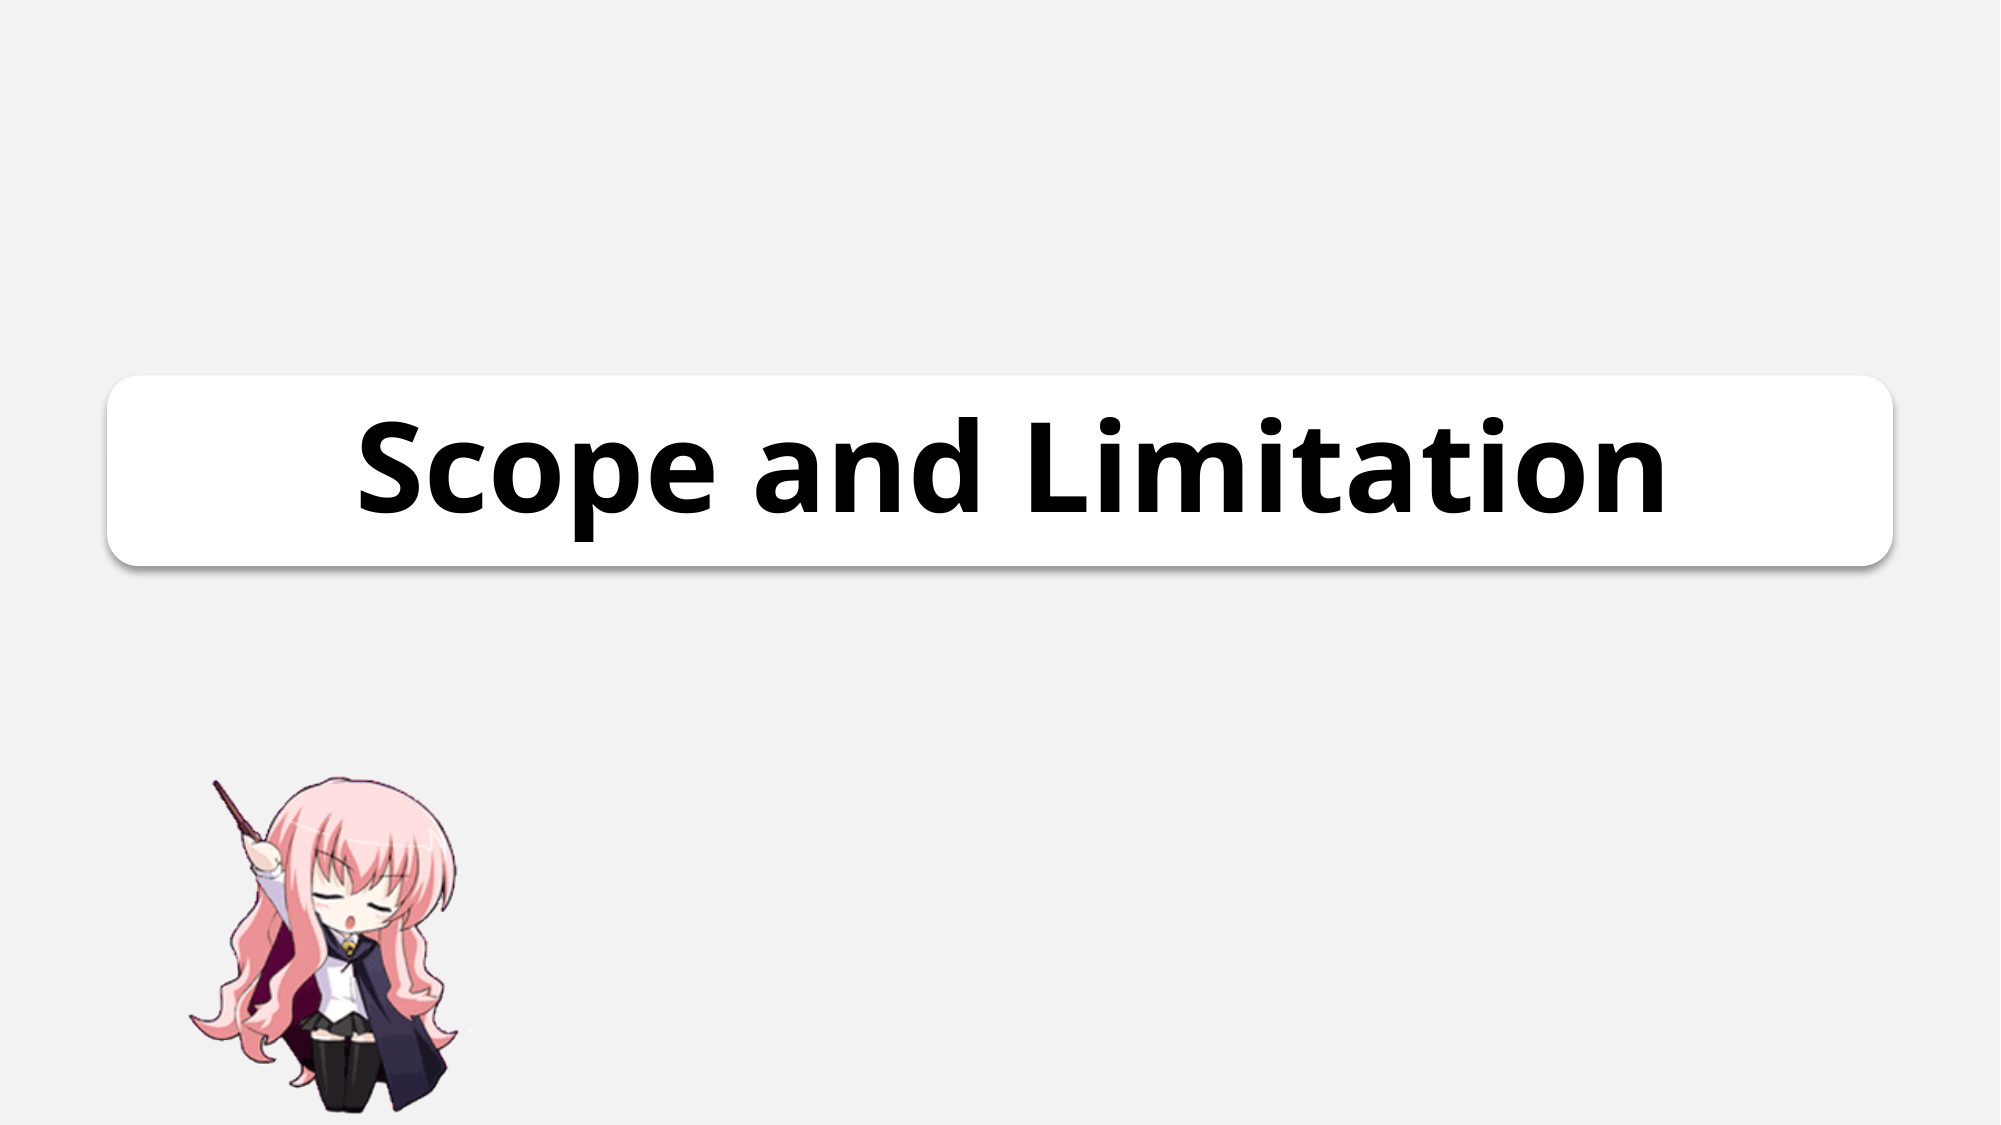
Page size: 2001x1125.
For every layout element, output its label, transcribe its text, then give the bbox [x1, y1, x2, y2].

text_box [124, 374, 1876, 378]
title Scope and Limitation [114, 378, 1915, 567]
text_box [106, 385, 114, 556]
picture [130, 734, 522, 1125]
